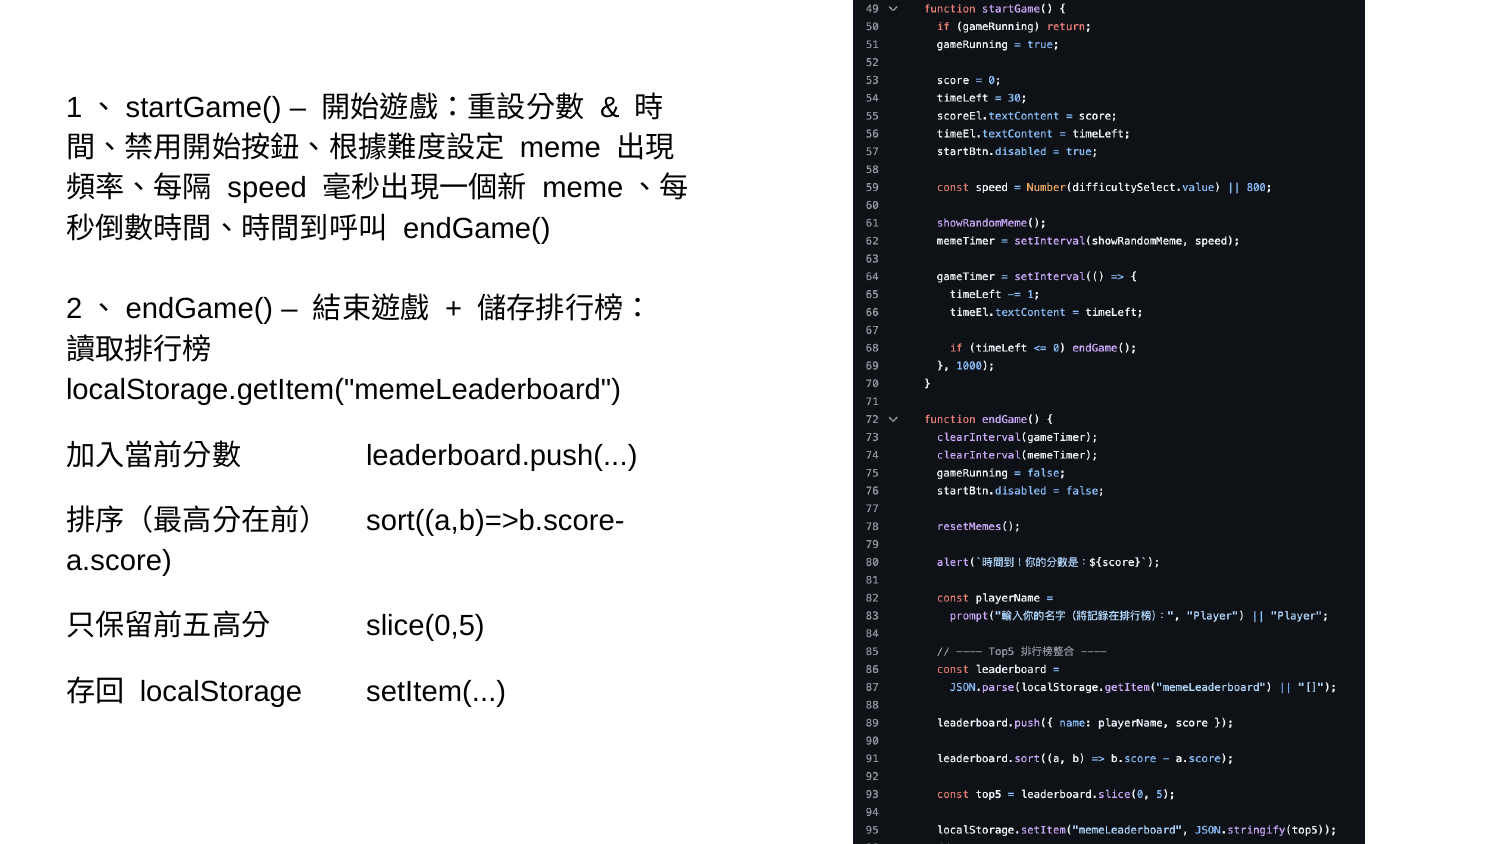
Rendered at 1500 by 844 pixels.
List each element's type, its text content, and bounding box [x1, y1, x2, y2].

list 1、startGame() – 開始遊戲：重設分數 & 時間、禁用開始按鈕、根據難度設定 meme 出現頻率、每隔 speed 毫秒出現一個新 meme、每秒倒數時間、時間到呼叫 endGame() 2、endGame() – 結束遊戲 + 儲存排行榜： 讀取排行榜 localStorage.getItem("memeLeaderboard") 加入當前分數 leaderboard.push(...) 排序（最高分在前） sort((a,b)=>b.score-a.score) 只保留前五高分 slice(0,5) 存回 localStorage setItem(...) [51, 67, 708, 776]
picture [853, 0, 1365, 844]
